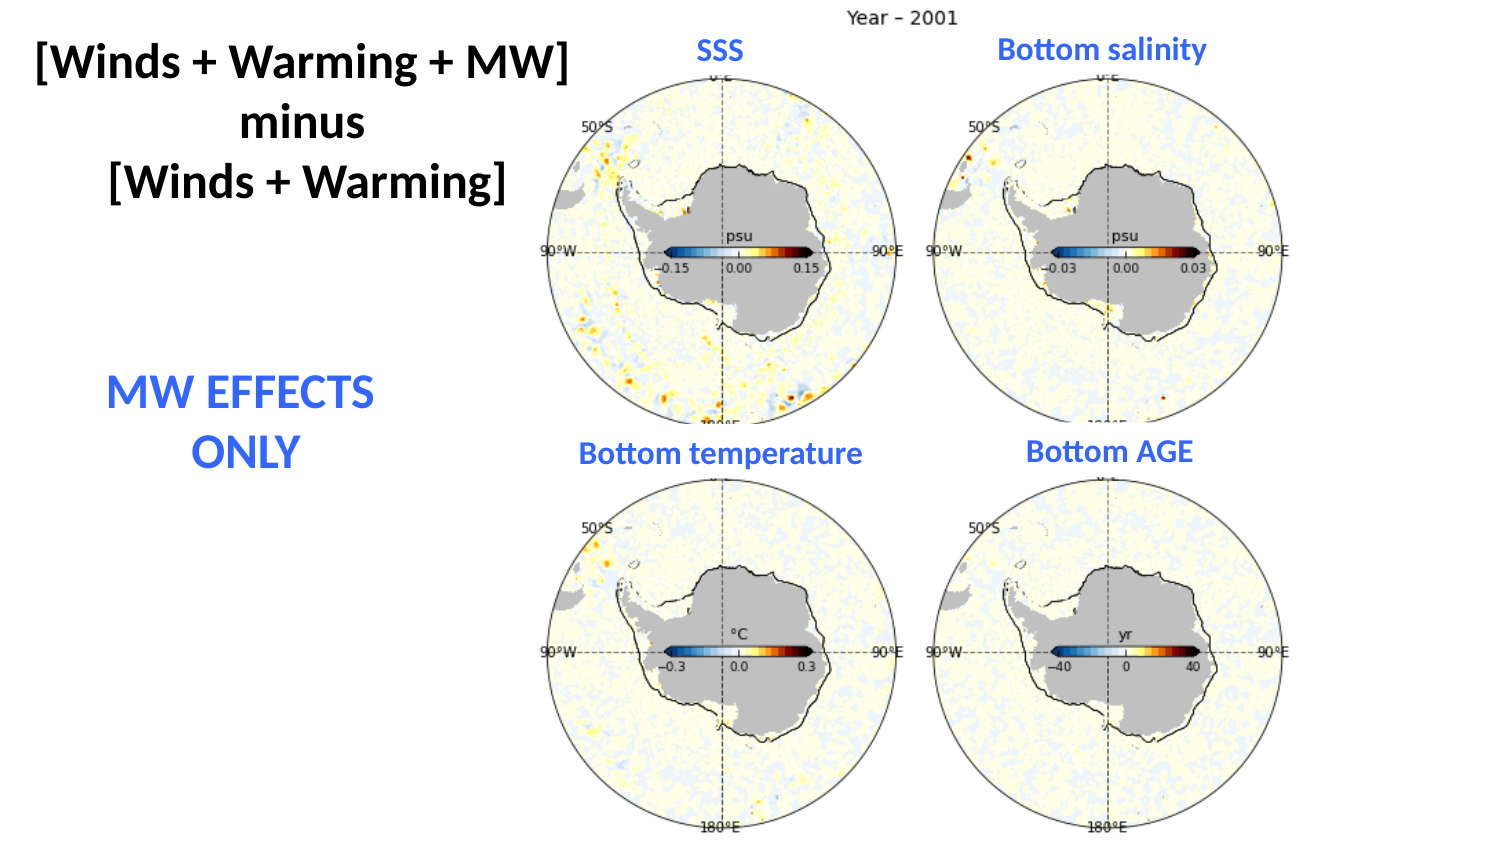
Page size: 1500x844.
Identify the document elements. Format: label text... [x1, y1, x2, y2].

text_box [528, 0, 1300, 844]
text_box MW EFFECTS ONLY [90, 350, 402, 606]
text_box [Winds + Warming + MW] minus [Winds + Warming] [18, 21, 523, 217]
